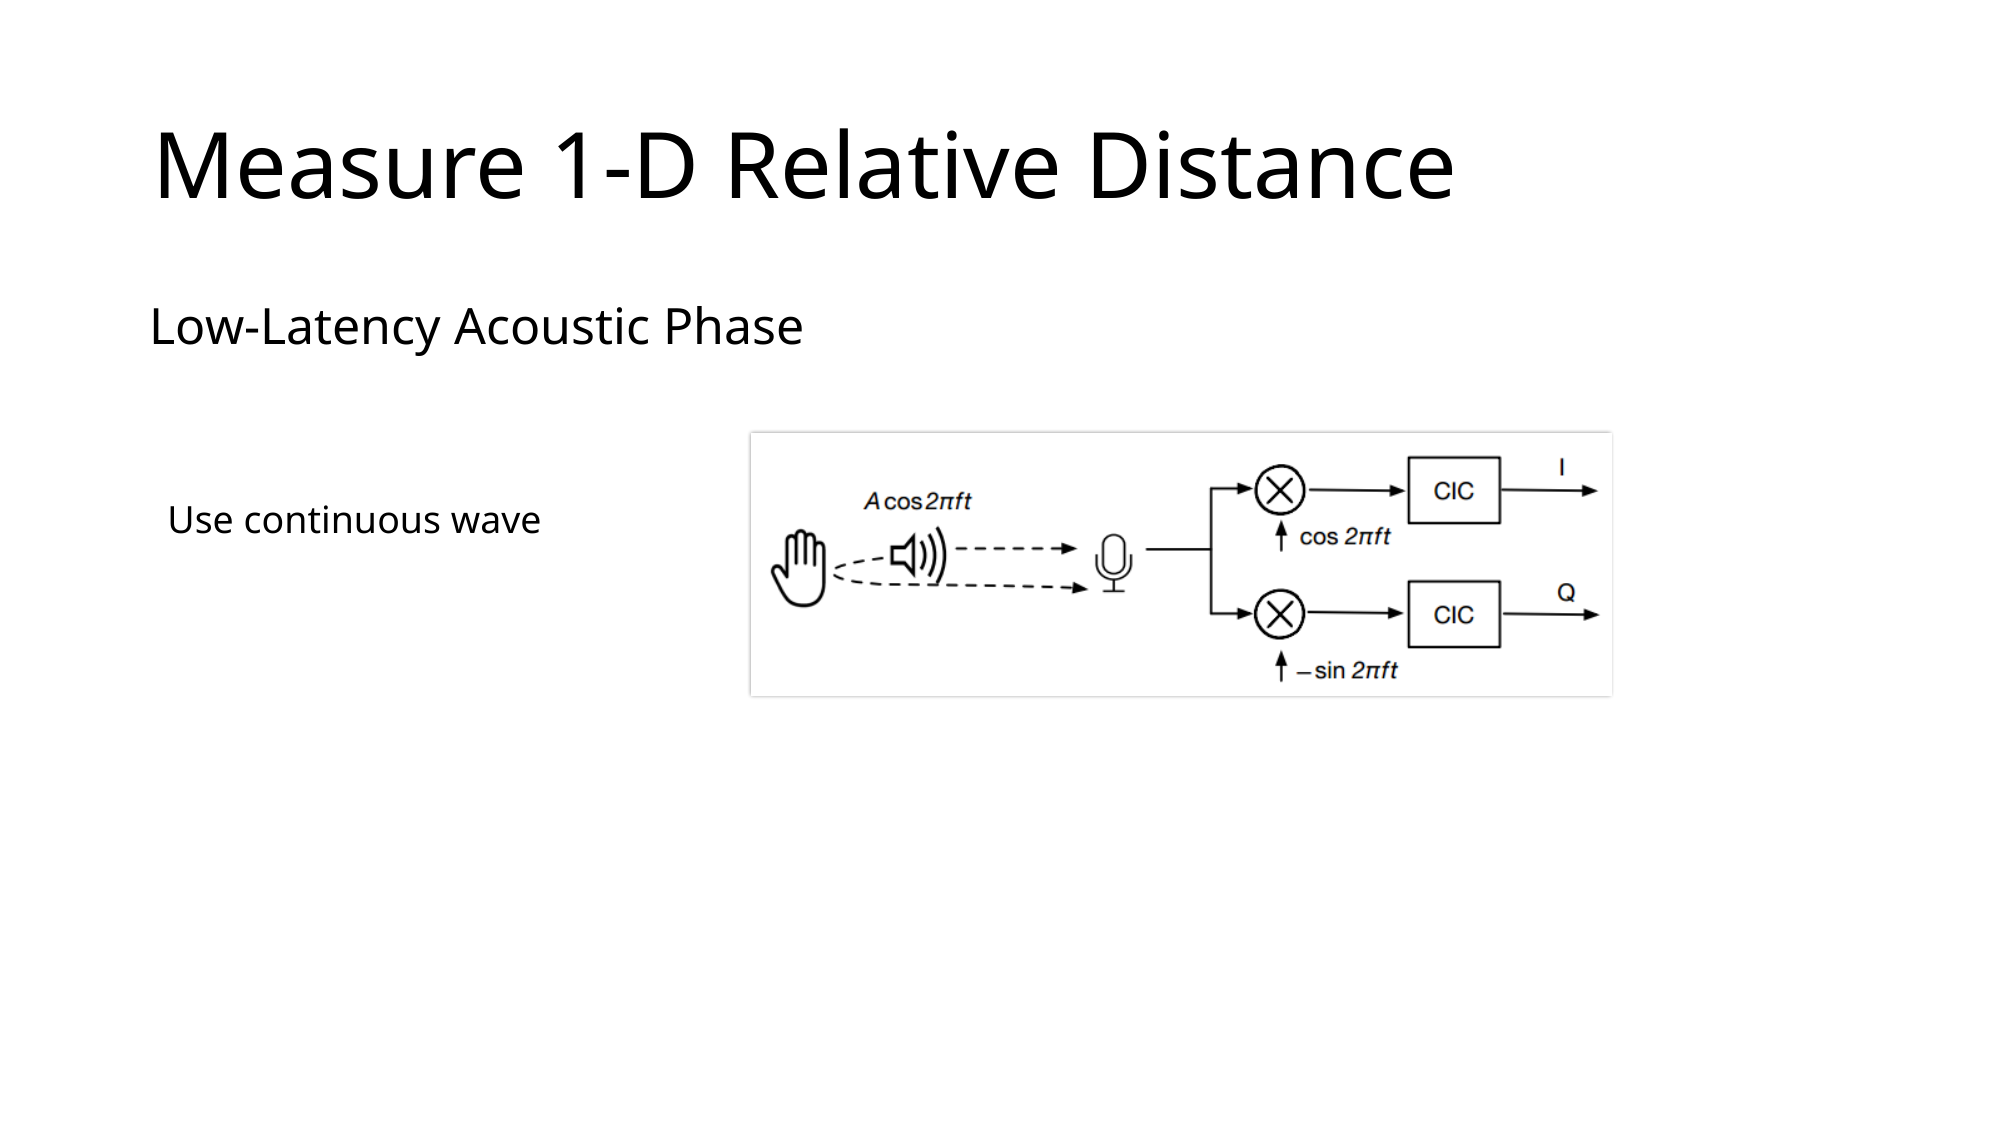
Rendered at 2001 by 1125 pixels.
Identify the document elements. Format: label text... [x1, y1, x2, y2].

picture [751, 433, 1612, 697]
title Measure 1-D Relative Distance [137, 59, 1863, 278]
text_box Low-Latency Acoustic Phase [135, 286, 821, 362]
